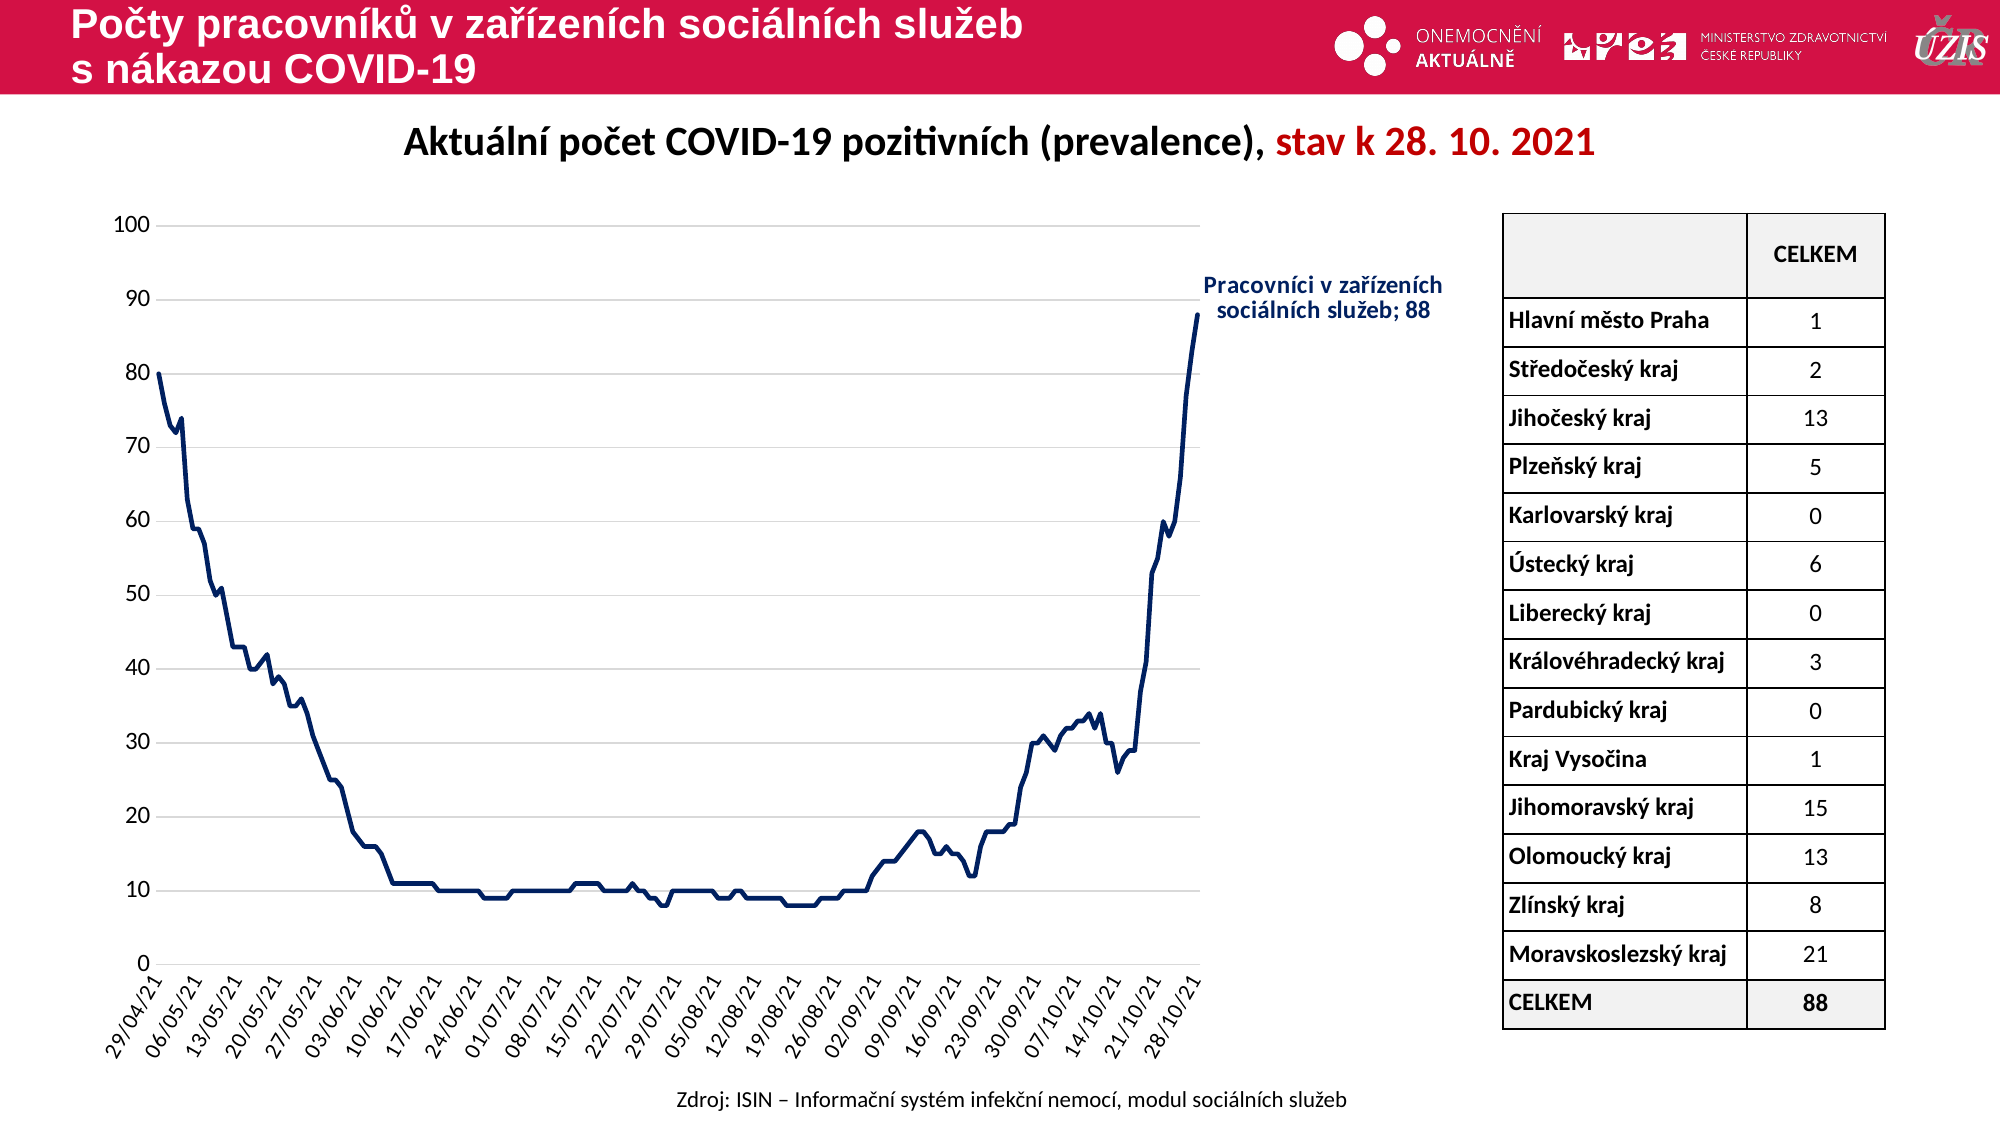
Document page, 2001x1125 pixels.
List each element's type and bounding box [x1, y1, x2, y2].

table_cell [1504, 494, 1746, 541]
table_cell [1504, 299, 1746, 346]
table_cell [1748, 396, 1884, 443]
table_cell [1504, 786, 1746, 833]
table_header [1748, 214, 1884, 297]
table_cell [1748, 689, 1884, 736]
table_cell [1504, 591, 1746, 638]
table_cell [1504, 932, 1746, 979]
text_box [100, 106, 1900, 171]
table_cell [1504, 640, 1746, 687]
table_cell [1504, 884, 1746, 930]
table_cell [1748, 737, 1884, 784]
table_cell [1748, 299, 1884, 346]
table_cell [1504, 445, 1746, 492]
chart [68, 200, 1465, 1078]
table_cell [1748, 932, 1884, 979]
table_cell [1504, 348, 1746, 395]
picture [1346, 16, 1542, 76]
table_cell [1748, 348, 1884, 395]
table_cell [1748, 786, 1884, 833]
table_cell [1748, 640, 1884, 687]
table_cell [1504, 542, 1746, 589]
table_cell [1748, 445, 1884, 492]
table_cell [1748, 835, 1884, 882]
table_cell [1504, 981, 1746, 1028]
table_cell [1748, 981, 1884, 1028]
table_cell [1748, 884, 1884, 930]
picture [1563, 31, 1888, 60]
table_cell [1504, 396, 1746, 443]
table_header [1504, 214, 1746, 297]
table_cell [1748, 494, 1884, 541]
table_cell [1748, 591, 1884, 638]
title [55, 0, 1346, 95]
picture [1915, 15, 1989, 66]
table_cell [1748, 542, 1884, 589]
table_cell [1504, 737, 1746, 784]
table_cell [1504, 835, 1746, 882]
text_box [490, 1077, 1535, 1120]
table_cell [1504, 689, 1746, 736]
